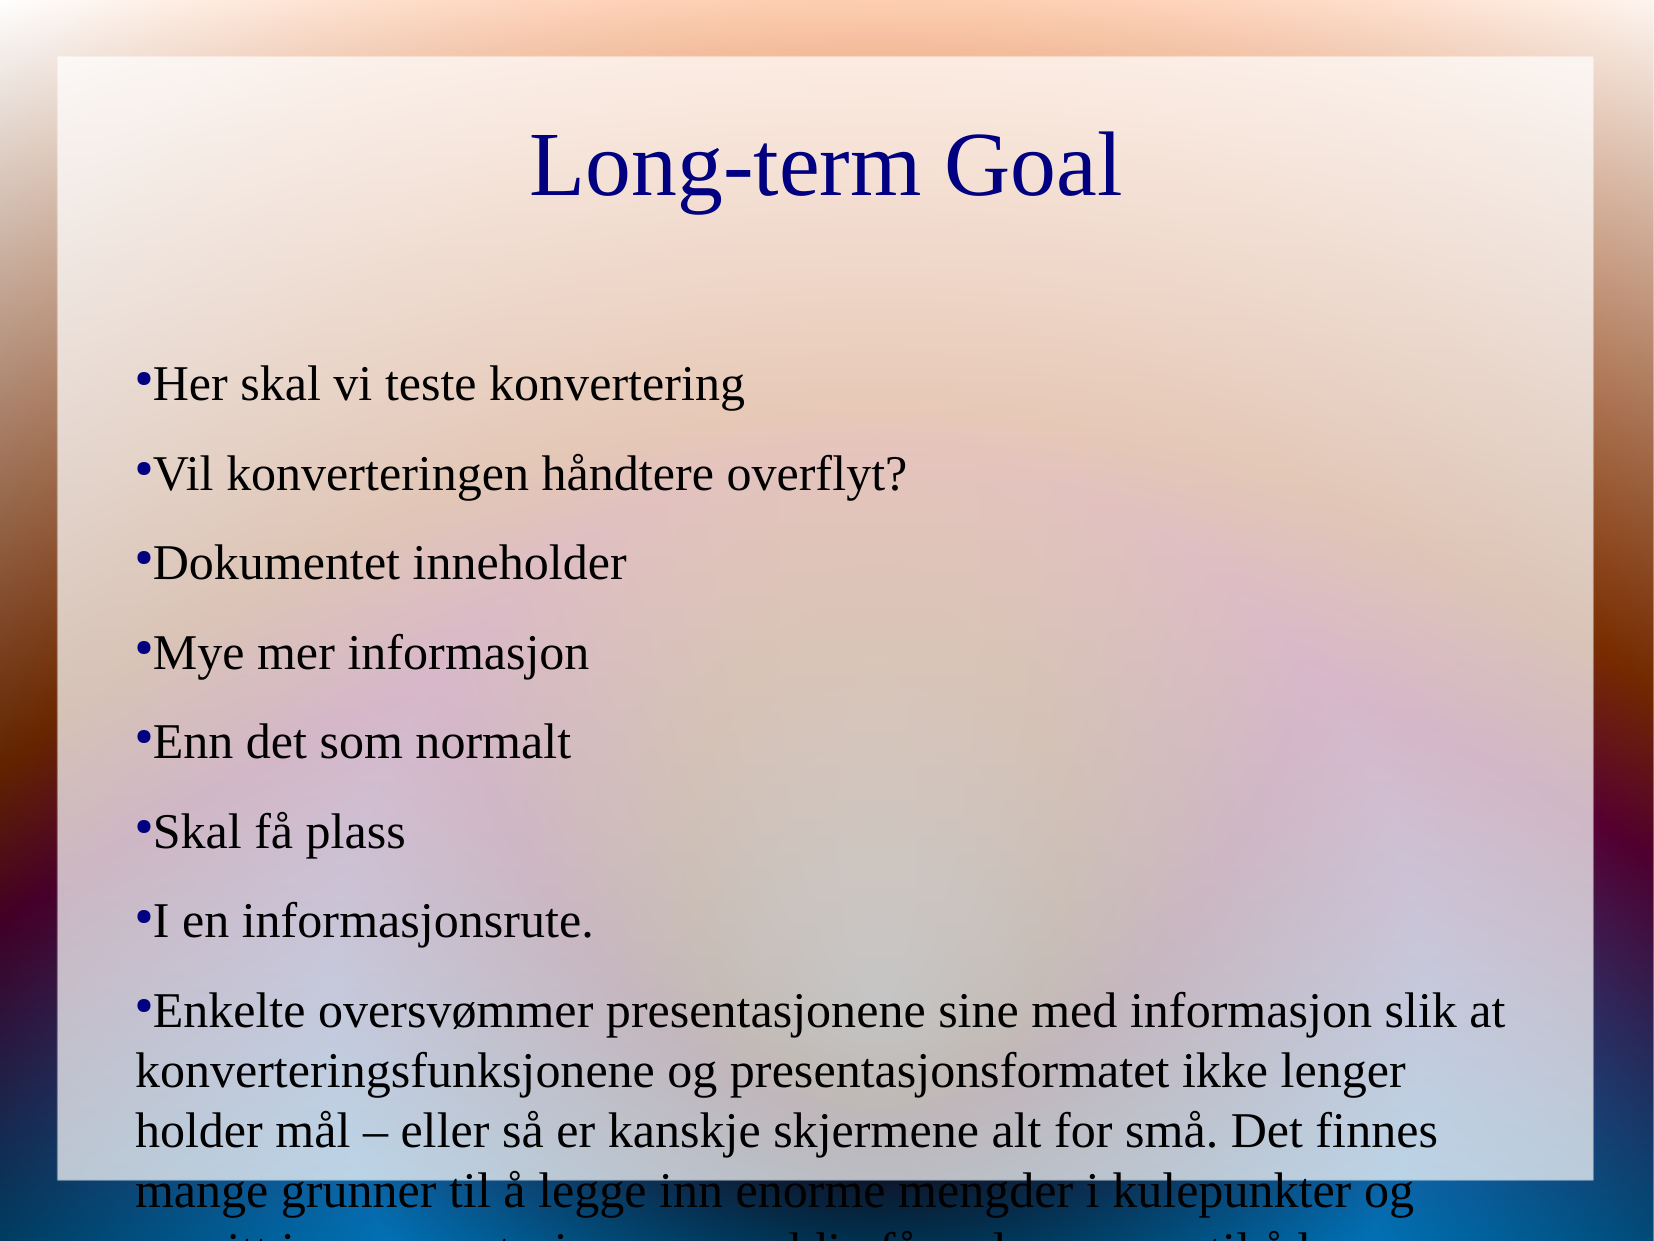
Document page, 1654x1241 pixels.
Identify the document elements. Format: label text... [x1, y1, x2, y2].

picture [0, 0, 1654, 1241]
title Long-term Goal [82, 55, 1571, 263]
list Her skal vi teste konvertering Vil konverteringen håndtere overflyt? Dokumentet inneholder Mye mer informasjon Enn det som normalt Skal få plass I en informasjonsrute. Enkelte oversvømmer presentasjonene sine med informasjon slik at konverteringsfunksjonene og presentasjonsformatet ikke lenger holder mål – eller så er kanskje skjermene alt for små. Det finnes mange grunner til å legge inn enorme mengder i kulepunkter og avsnitt i en presentasjon, men veldig få gode grunner til å la tekstinnholdet flyte ut over sidene. Det hjelper lite å ha mye informasjon når en god del ikke er synlig. [134, 350, 1516, 1241]
